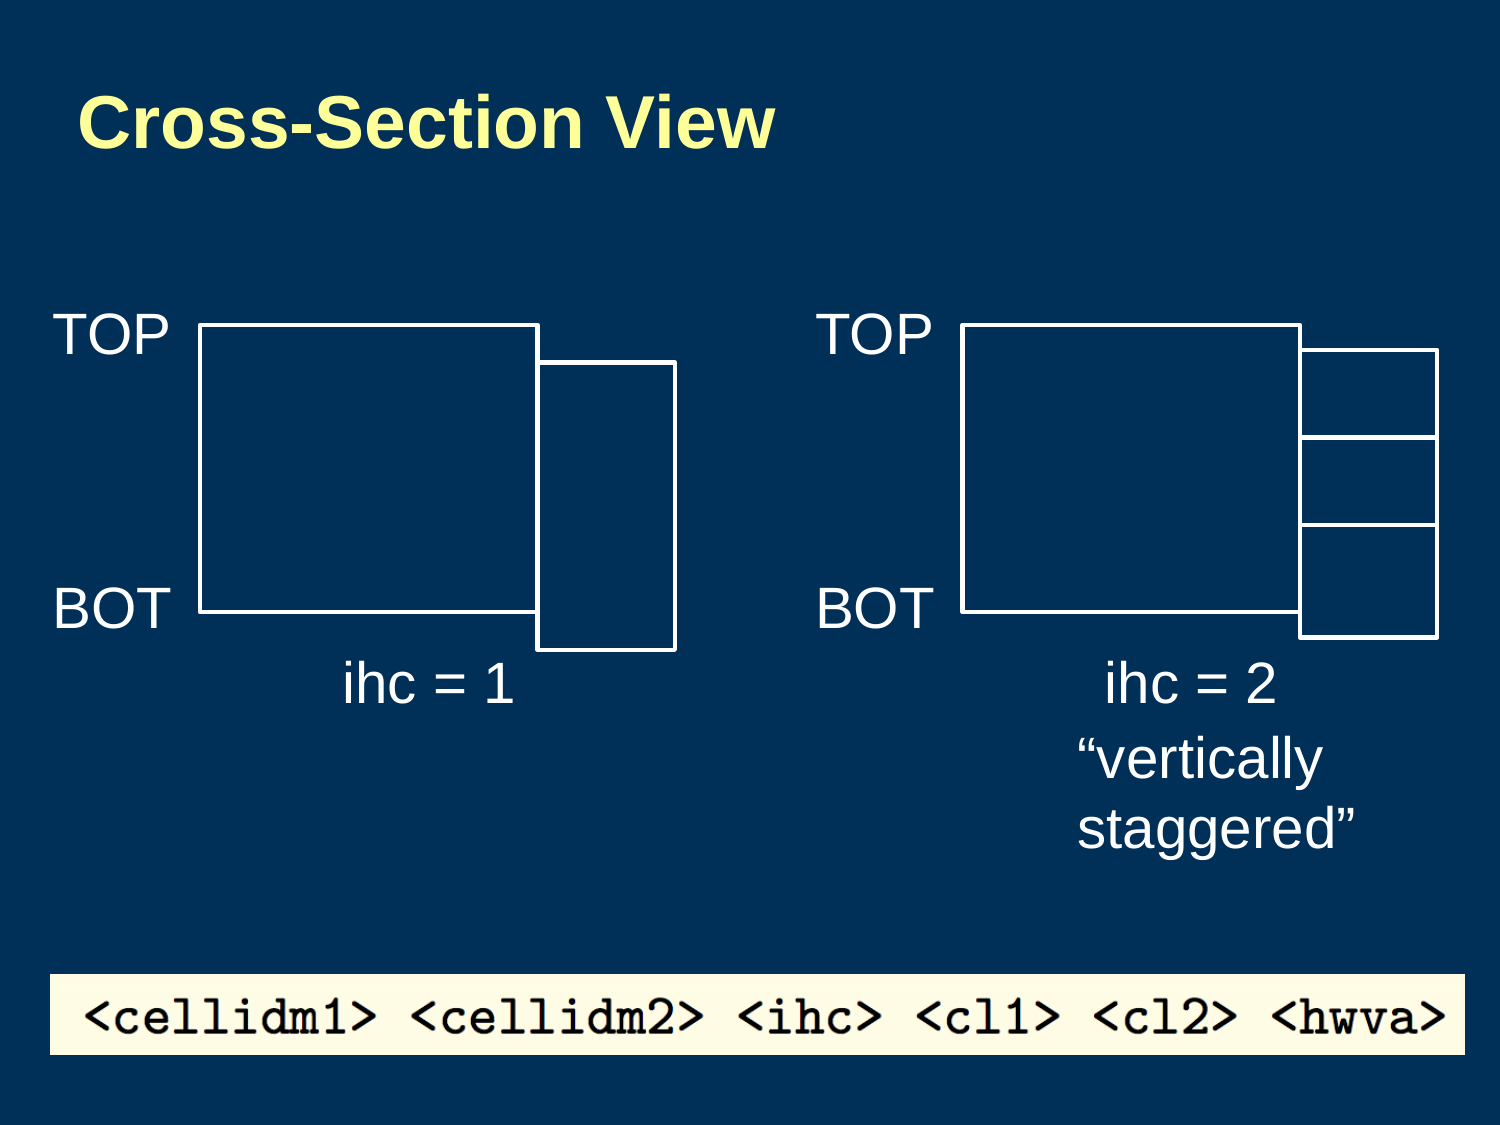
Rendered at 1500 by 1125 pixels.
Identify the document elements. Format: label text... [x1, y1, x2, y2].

picture [49, 974, 1465, 1055]
text_box ihc = 1 [327, 637, 531, 723]
text_box [1299, 437, 1438, 525]
text_box BOT [37, 562, 188, 648]
text_box [537, 362, 675, 650]
text_box [962, 324, 1300, 613]
title Cross-Section View [62, 24, 1425, 213]
text_box “vertically staggered” [1062, 712, 1475, 868]
text_box BOT [800, 562, 950, 648]
text_box TOP [37, 289, 187, 374]
text_box ihc = 2 [1090, 637, 1294, 712]
text_box [200, 324, 538, 613]
text_box [1299, 349, 1438, 437]
text_box TOP [800, 289, 949, 374]
text_box [1299, 525, 1438, 638]
